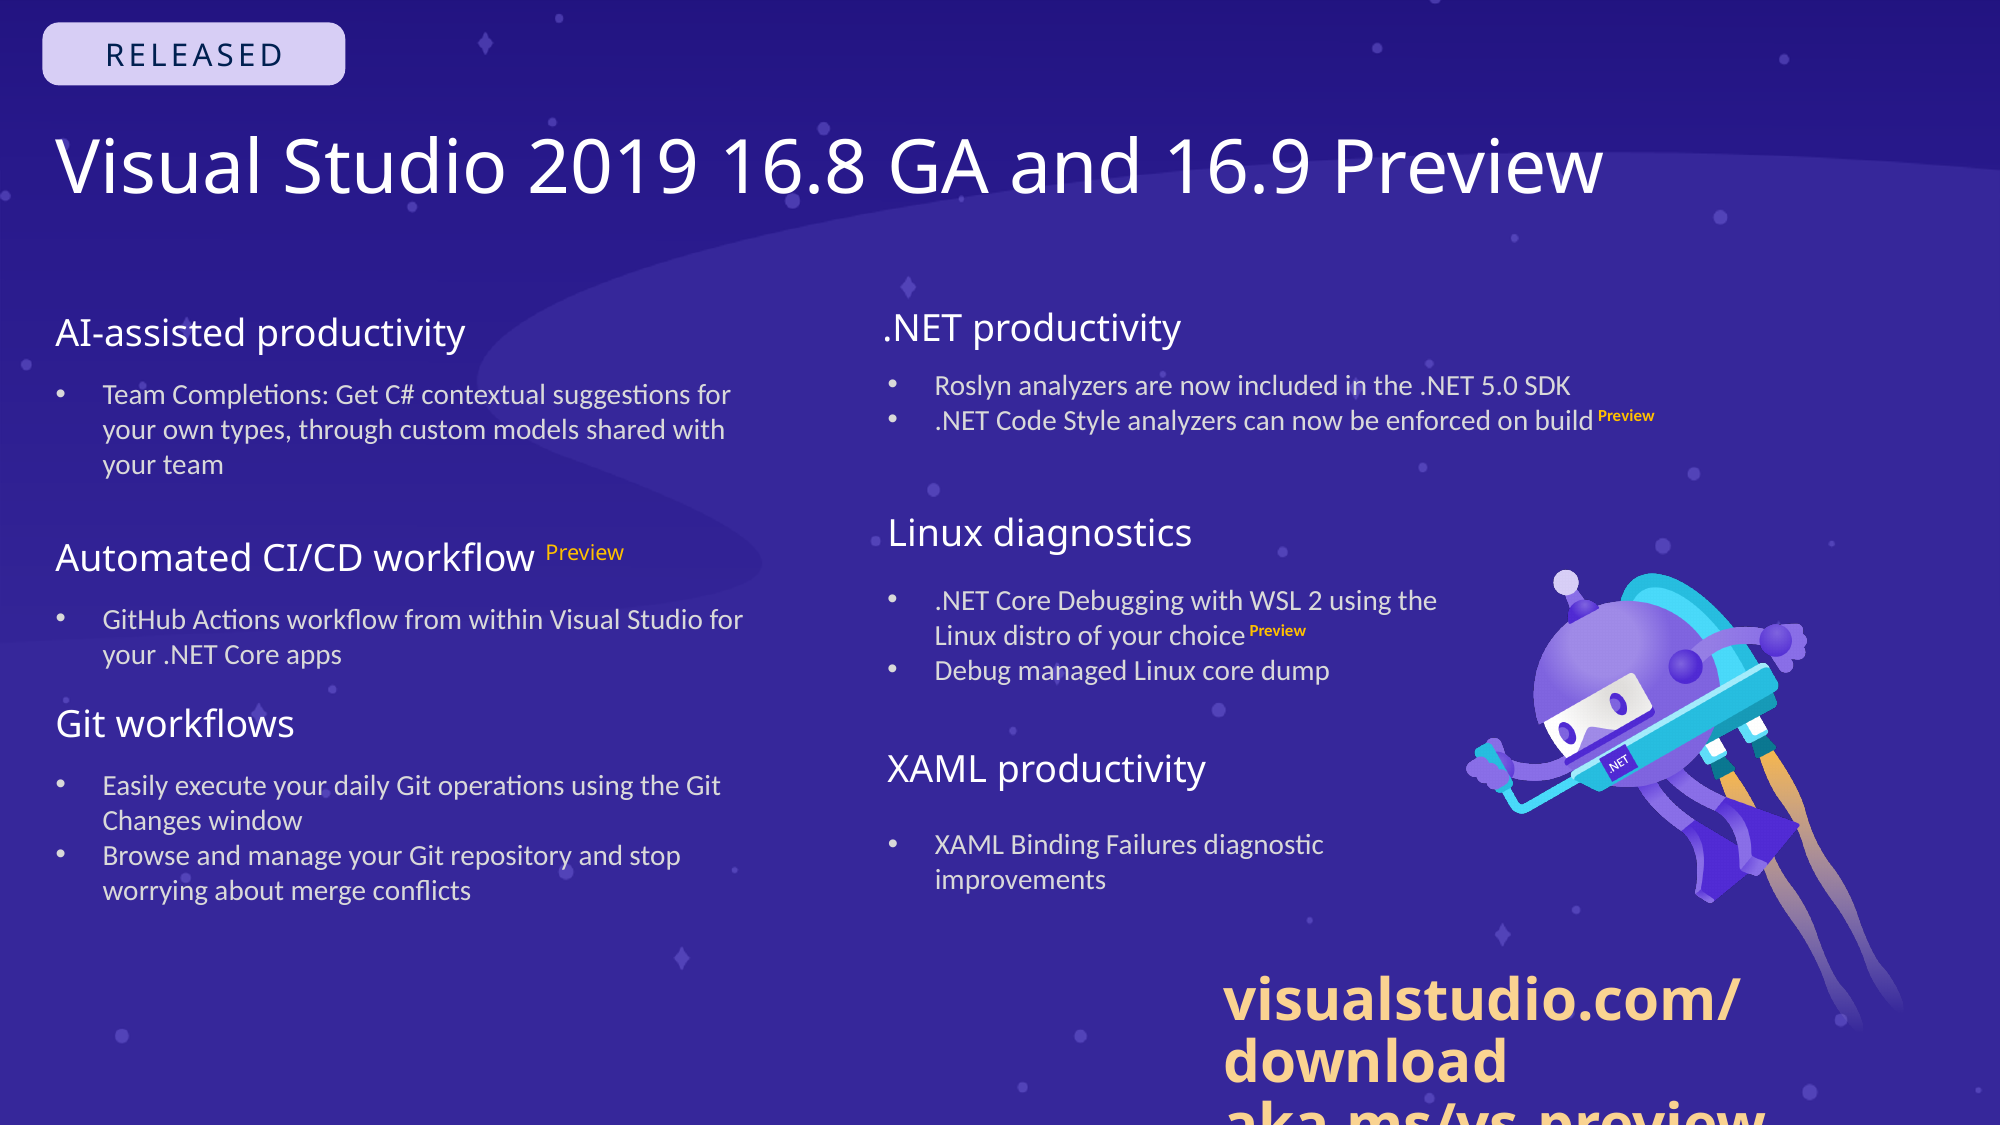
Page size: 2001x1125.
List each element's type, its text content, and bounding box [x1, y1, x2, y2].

text_box Linux diagnostics [872, 501, 1462, 561]
text_box Roslyn analyzers are now included in the .NET 5.0 SDK .NET Code Style analyzers can now be enforced on build Preview [872, 358, 1815, 479]
text_box .NET productivity [867, 296, 1456, 357]
text_box .NET Core Debugging with WSL 2 using the Linux distro of your choice Preview Debug managed Linux core dump [872, 573, 1480, 694]
text_box Automated CI/CD workflow Preview [40, 526, 659, 587]
text_box XAML Binding Failures diagnostic improvements [872, 818, 1480, 904]
text_box Easily execute your daily Git operations using the Git Changes window Browse and manage your Git repository and stop worrying about merge conflicts [40, 758, 765, 914]
text_box visualstudio.com/download aka.ms/vs-preview [1208, 1009, 1928, 1119]
title Visual Studio 2019 16.8 GA and 16.9 Preview [40, 114, 1949, 224]
text_box AI-assisted productivity [40, 302, 629, 362]
text_box Team Completions: Get C# contextual suggestions for your own types, through custom models shared with your team [40, 368, 765, 488]
text_box XAML productivity [872, 737, 1462, 797]
picture [0, 0, 2000, 1125]
text_box Git workflows [40, 692, 629, 753]
text_box GitHub Actions workflow from within Visual Studio for your .NET Core apps [40, 592, 765, 678]
